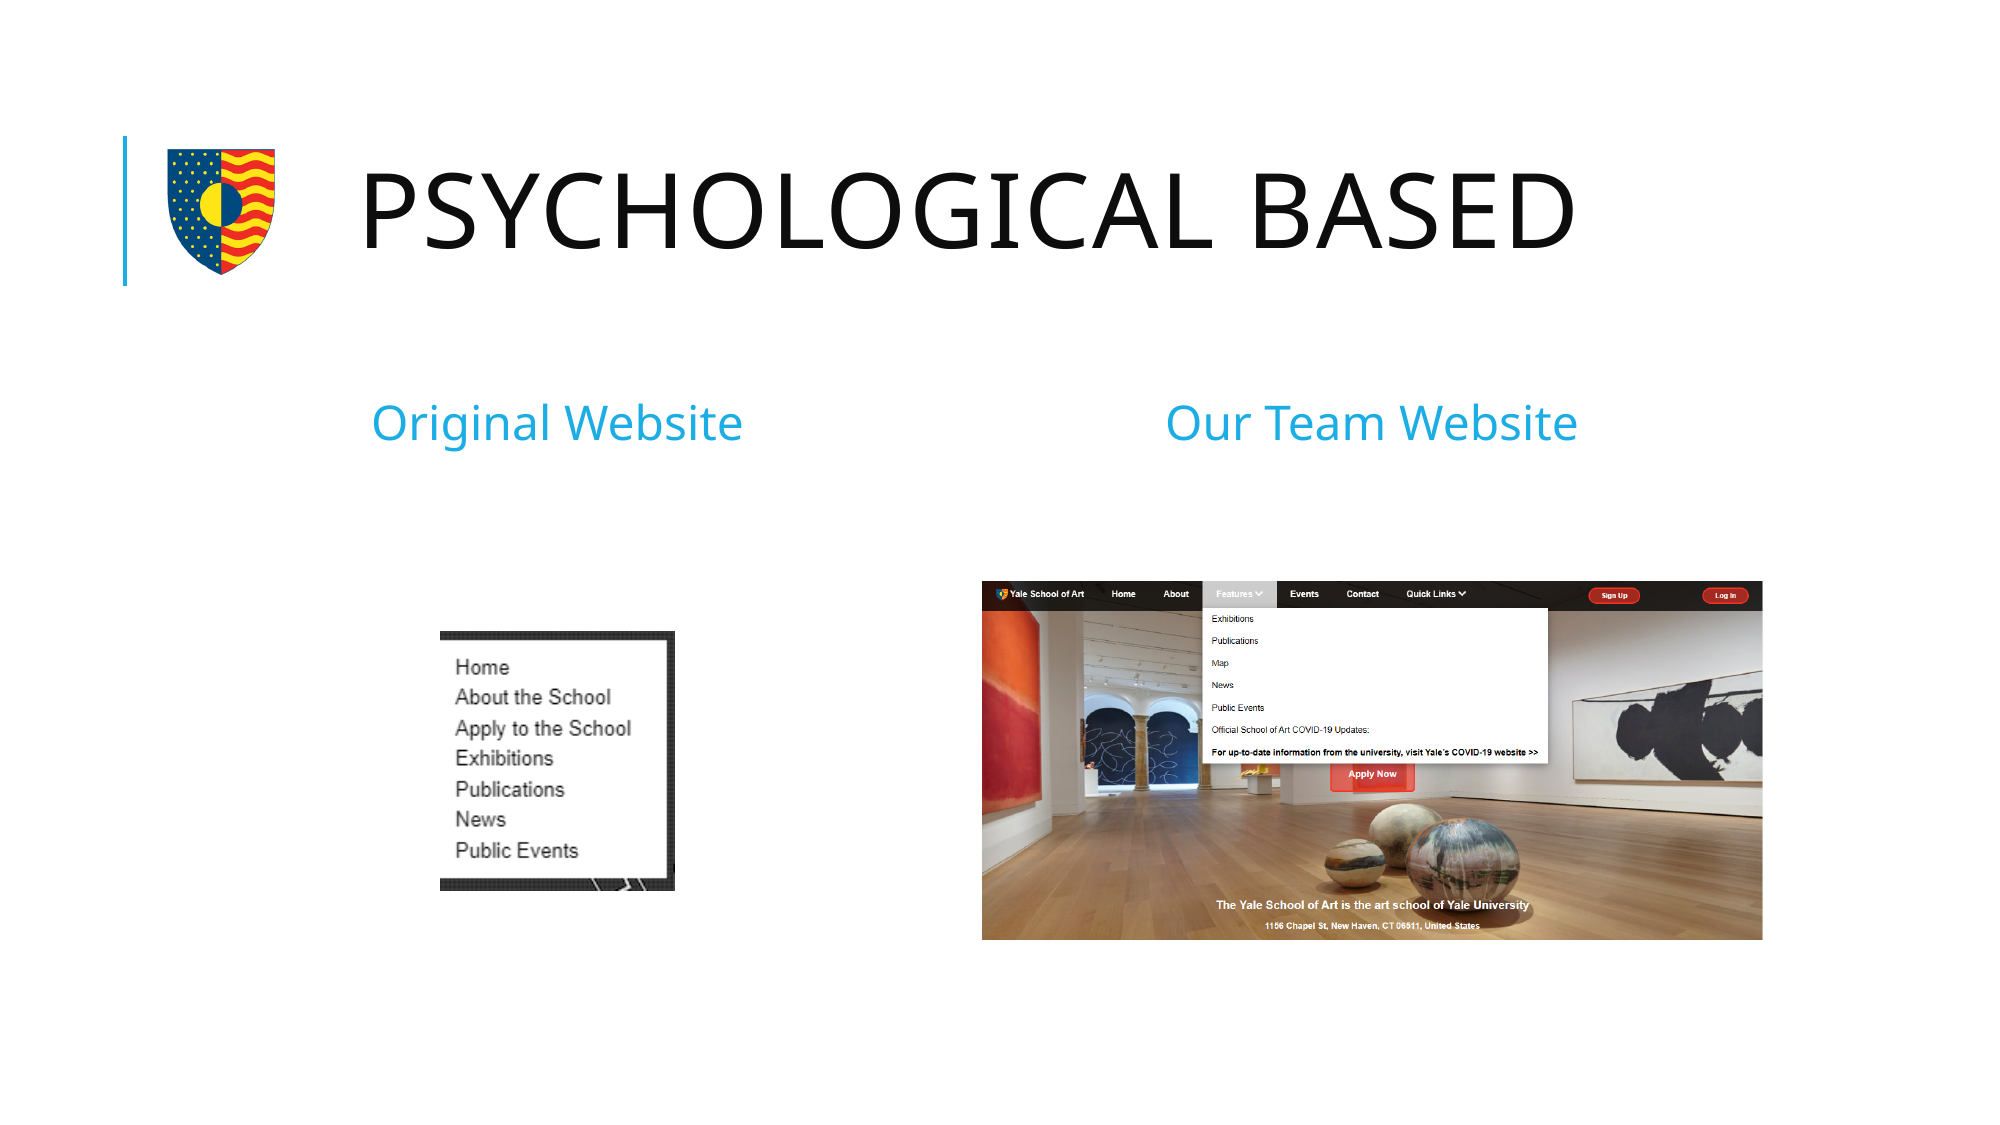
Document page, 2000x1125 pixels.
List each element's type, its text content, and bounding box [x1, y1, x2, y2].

title PSYCHOLOGICAL BASED [167, 96, 1762, 342]
list Our Team Website [982, 357, 1763, 493]
picture [167, 149, 275, 276]
list Original Website [167, 357, 948, 493]
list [982, 581, 1763, 941]
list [440, 630, 676, 891]
